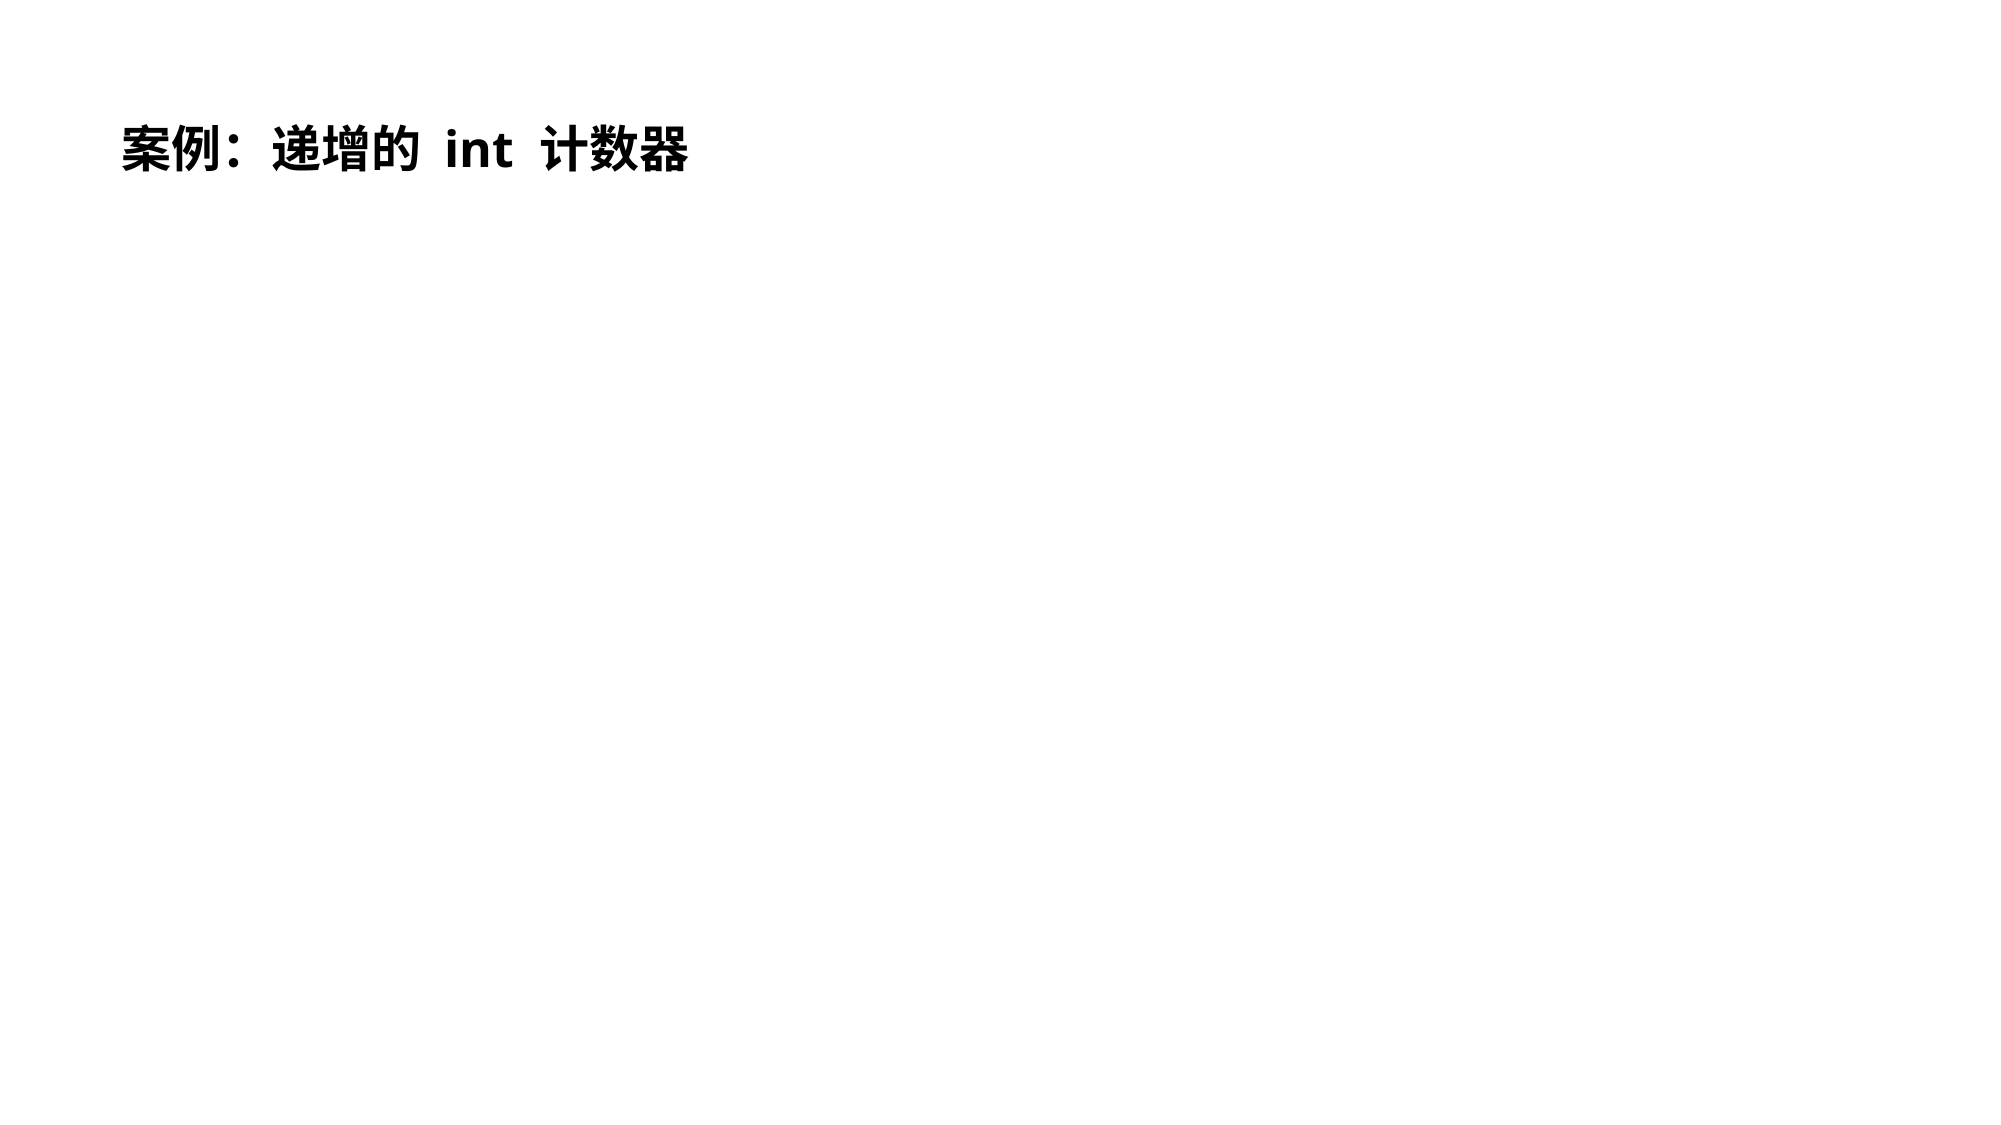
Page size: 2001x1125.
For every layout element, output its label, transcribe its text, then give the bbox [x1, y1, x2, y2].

title 案例：递增的 int 计数器 [106, 42, 1832, 260]
